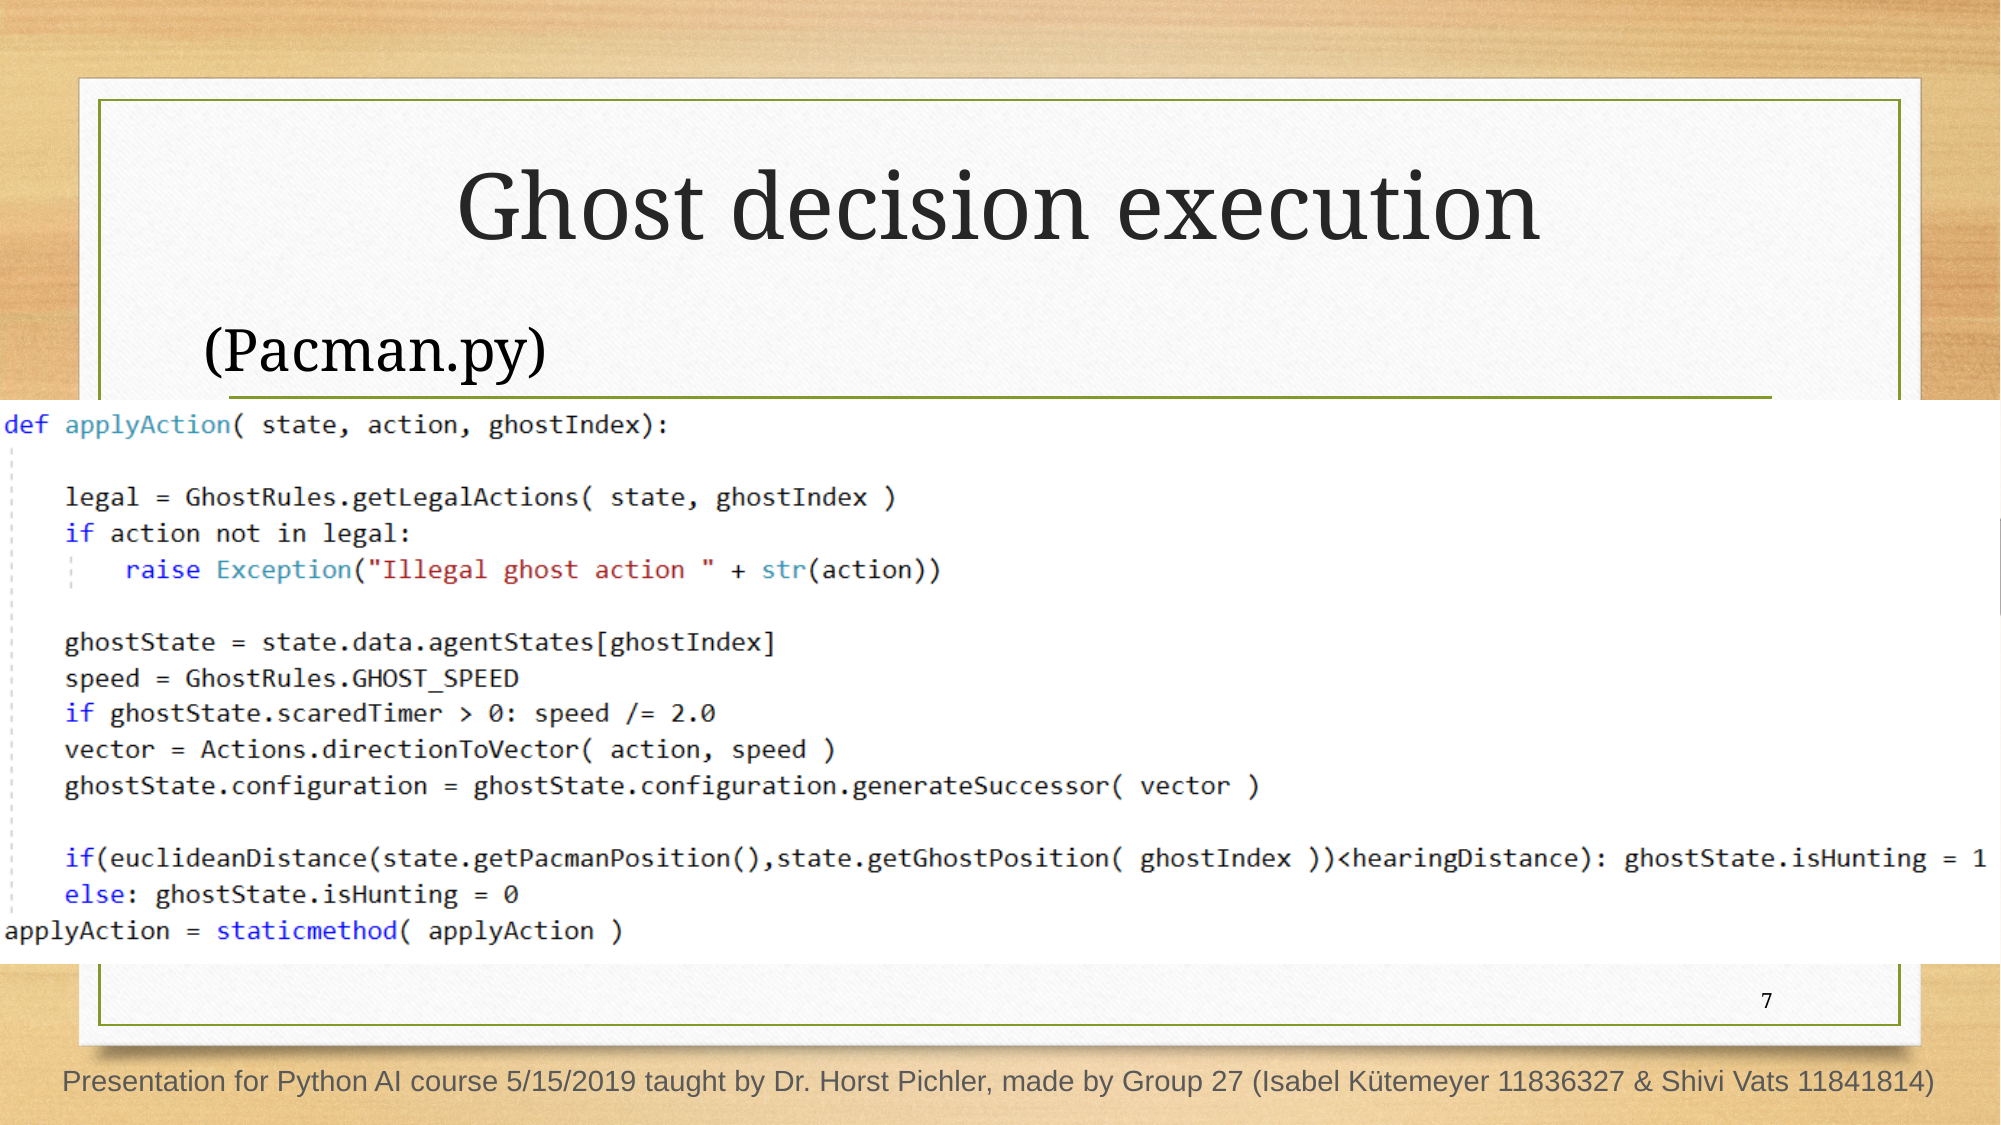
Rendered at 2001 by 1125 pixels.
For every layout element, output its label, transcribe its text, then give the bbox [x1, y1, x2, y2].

picture [0, 0, 2001, 1125]
slide_number 7 [1698, 979, 1788, 1025]
title Ghost decision execution [212, 95, 1788, 310]
text_box (Pacman.py) [188, 305, 563, 391]
